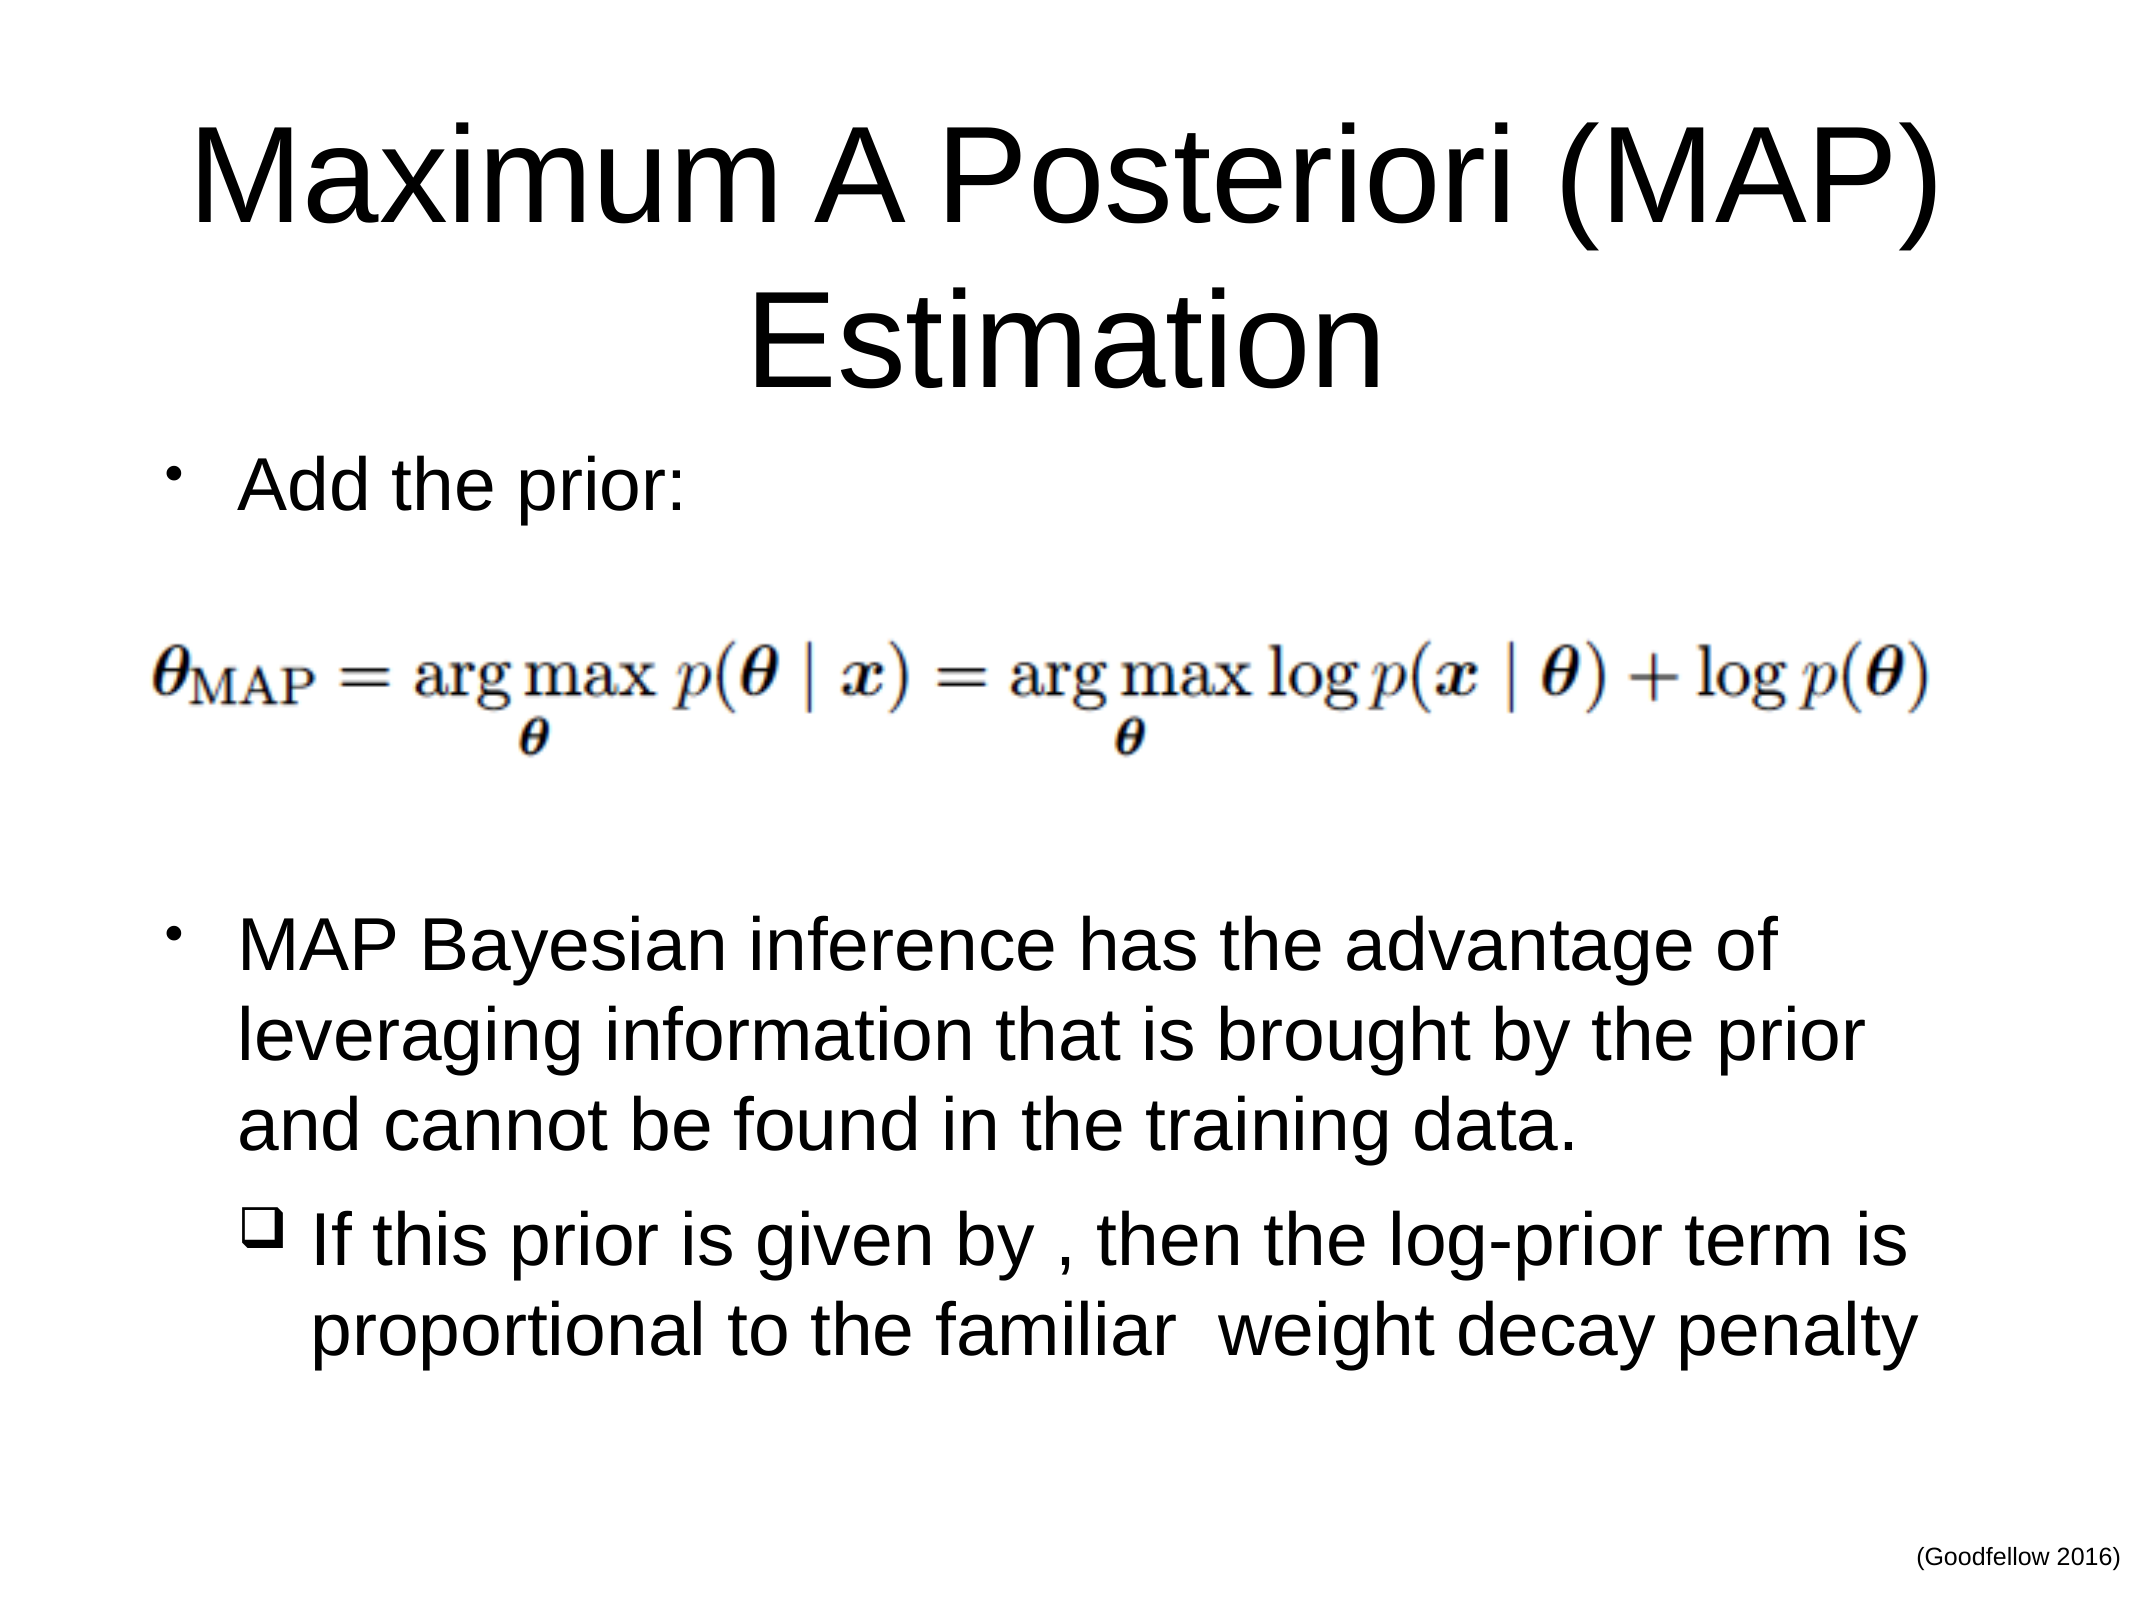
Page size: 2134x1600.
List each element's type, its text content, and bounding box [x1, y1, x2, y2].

picture [119, 603, 1933, 782]
title Maximum A Posteriori (MAP) Estimation [155, 72, 1978, 428]
